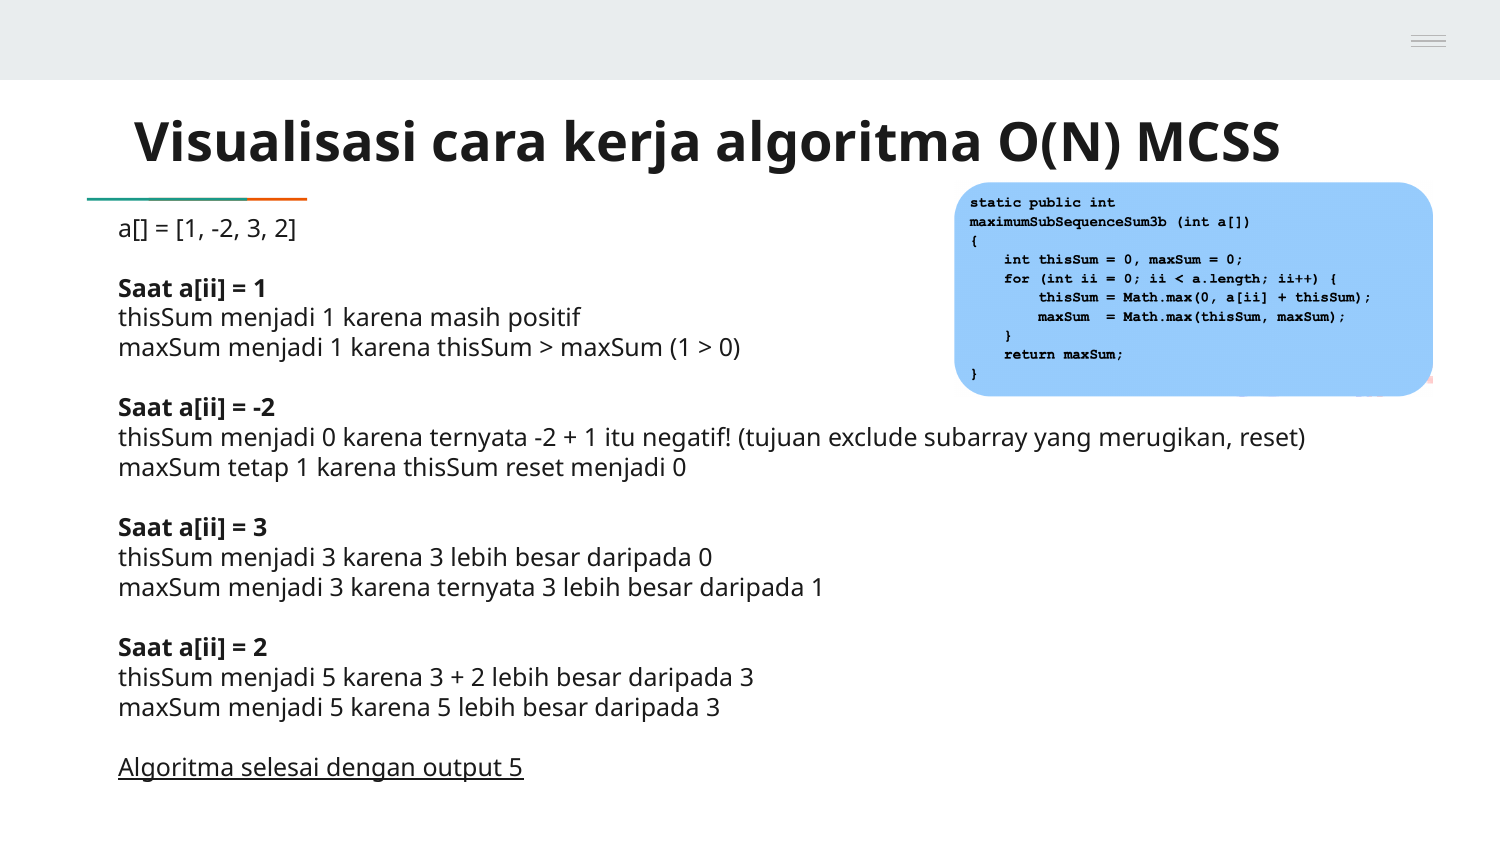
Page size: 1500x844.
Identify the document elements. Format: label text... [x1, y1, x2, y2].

title Visualisasi cara kerja algoritma O(N) MCSS [119, 92, 1381, 181]
list a[] = [1, -2, 3, 2] Saat a[ii] = 1 thisSum menjadi 1 karena masih positif maxSum menjadi 1 karena thisSum > maxSum (1 > 0) Saat a[ii] = -2 thisSum menjadi 0 karena ternyata -2 + 1 itu negatif! (tujuan exclude subarray yang merugikan, reset) maxSum tetap 1 karena thisSum reset menjadi 0 Saat a[ii] = 3 thisSum menjadi 3 karena 3 lebih besar daripada 0 maxSum menjadi 3 karena ternyata 3 lebih besar daripada 1 Saat a[ii] = 2 thisSum menjadi 5 karena 3 + 2 lebih besar daripada 3 maxSum menjadi 5 karena 5 lebih besar daripada 3 Algoritma selesai dengan output 5 [103, 197, 1433, 821]
picture [954, 180, 1433, 397]
